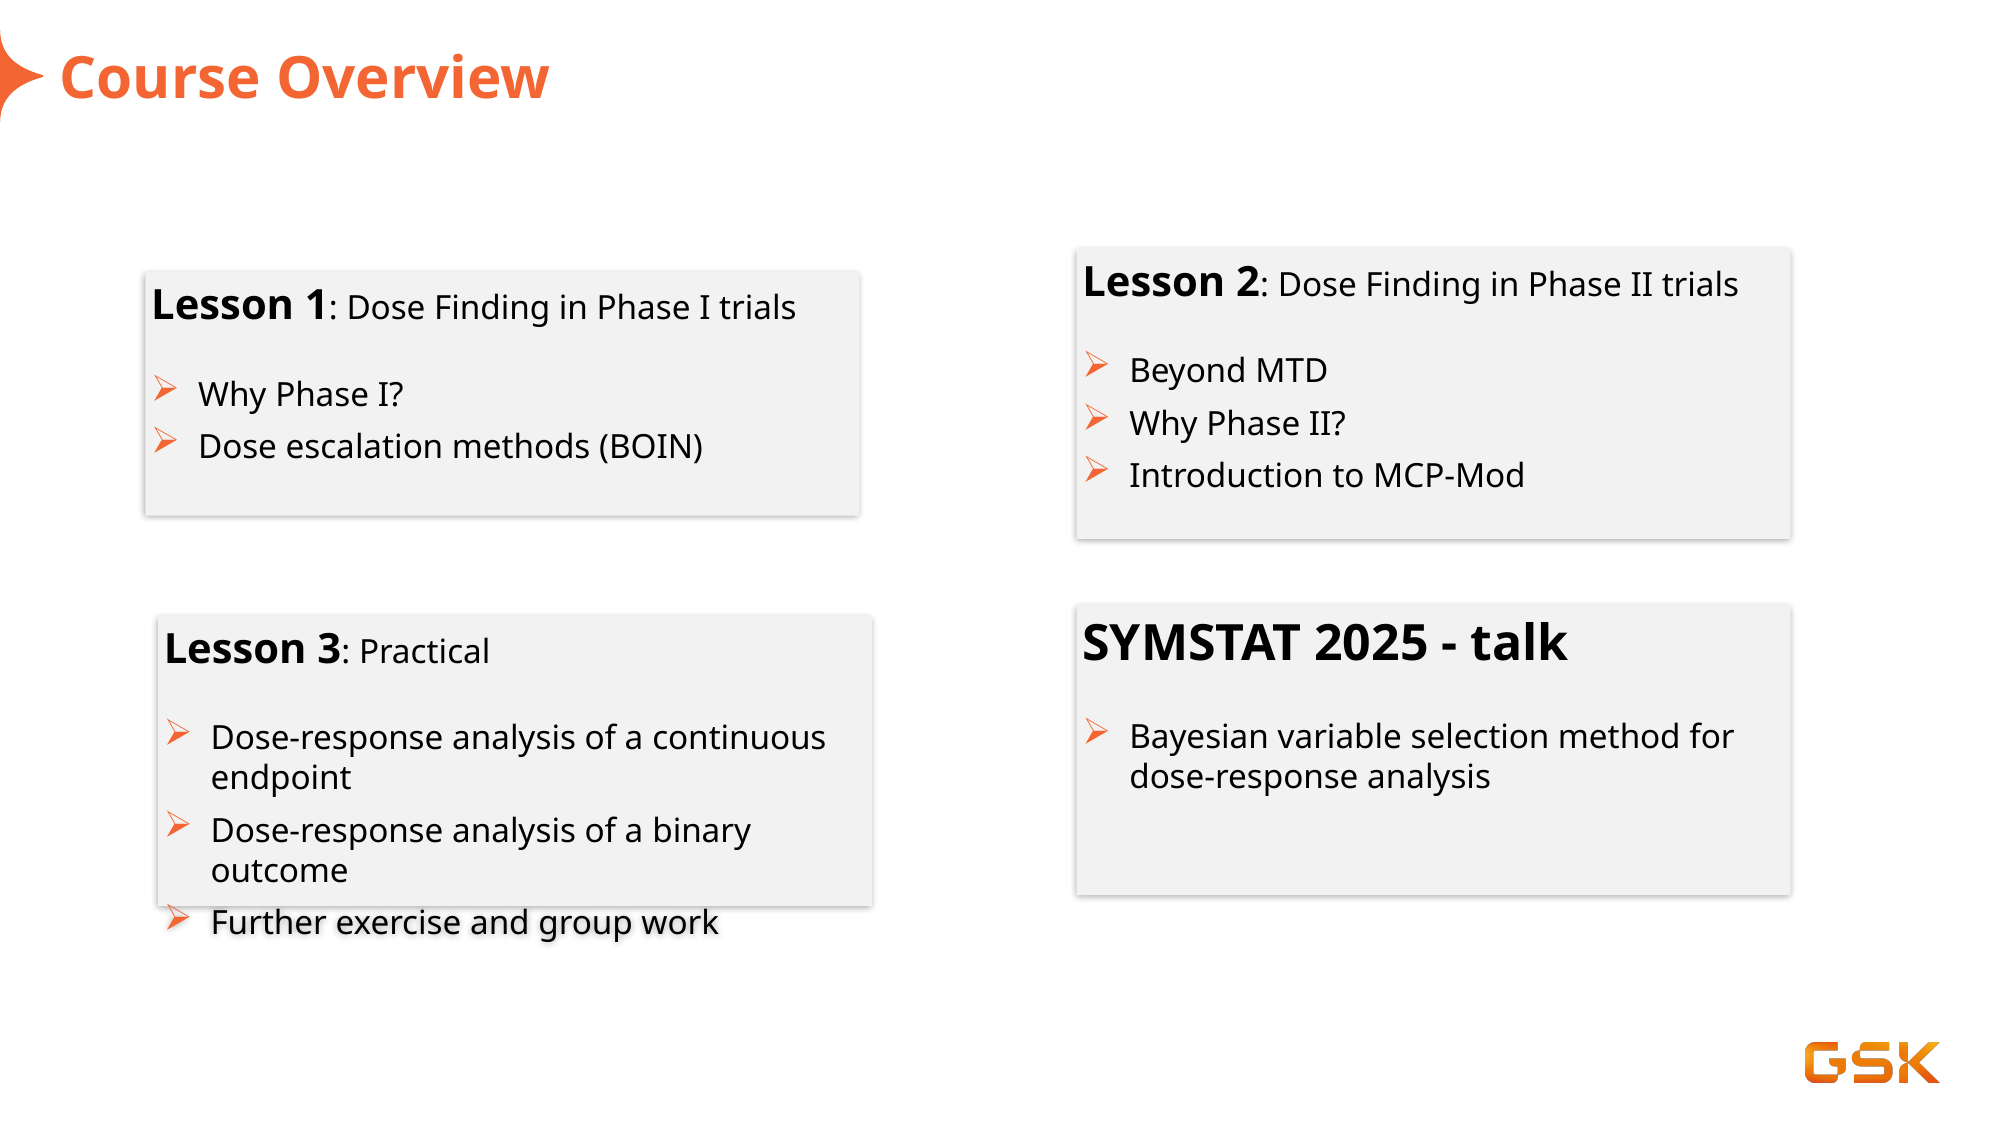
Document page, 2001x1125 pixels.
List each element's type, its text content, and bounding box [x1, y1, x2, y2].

text_box Lesson 2: Dose Finding in Phase II trials Beyond MTD Why Phase II? Introduction to MCP-Mod [1076, 248, 1791, 540]
text_box Lesson 1: Dose Finding in Phase I trials Why Phase I? Dose escalation methods (BOIN) [145, 271, 860, 516]
text_box Lesson 3: Practical Dose-response analysis of a continuous endpoint Dose-response analysis of a binary outcome Further exercise and group work [157, 615, 873, 907]
title Course Overview [59, 39, 1940, 111]
text_box SYMSTAT 2025 - talk Bayesian variable selection method for dose-response analysis [1076, 604, 1791, 896]
picture [1805, 1042, 1940, 1083]
